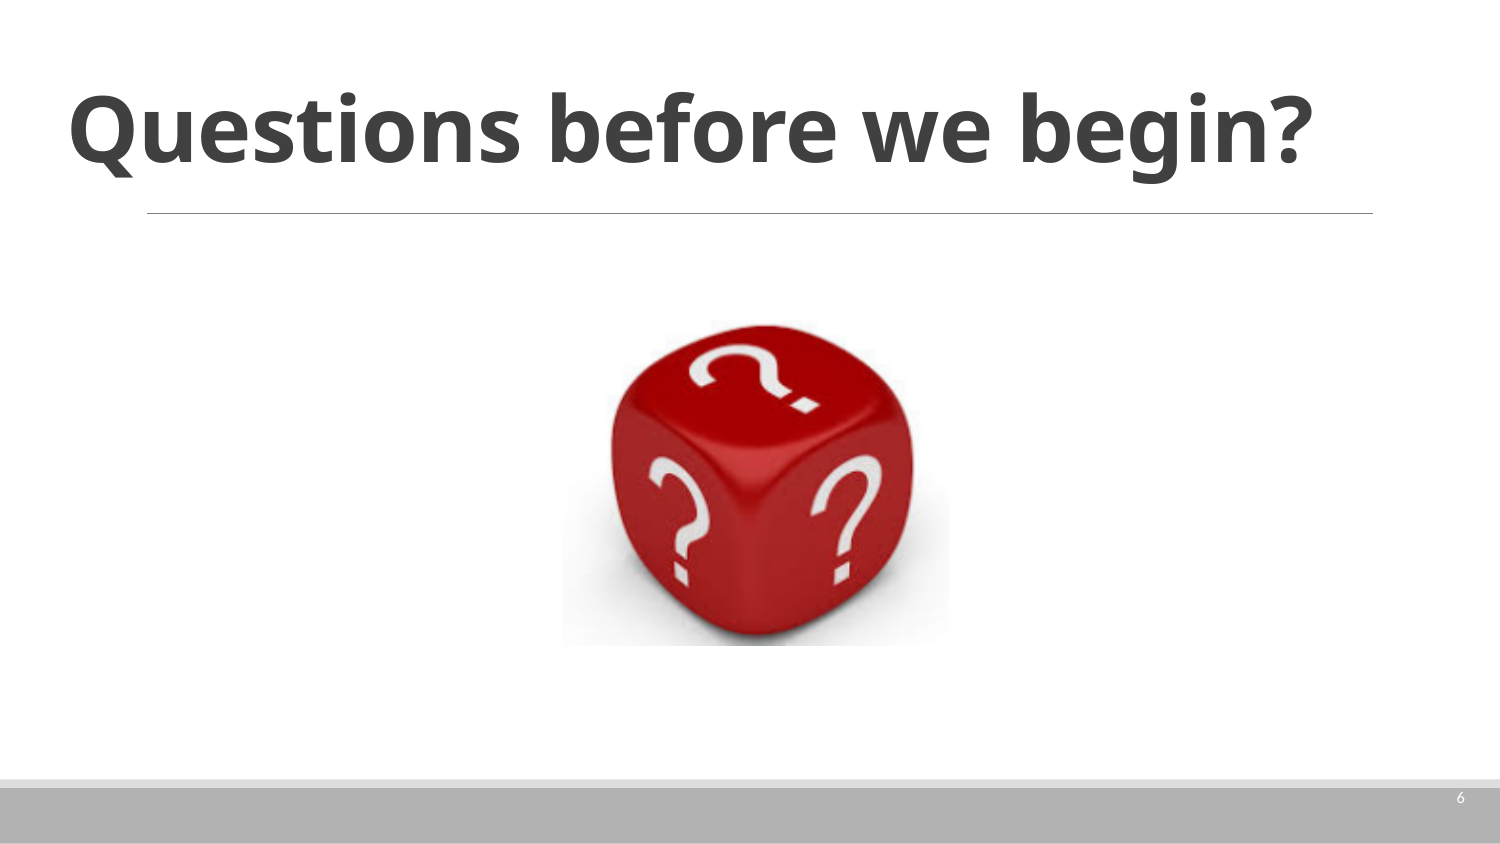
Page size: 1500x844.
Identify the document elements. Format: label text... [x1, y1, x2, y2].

picture [562, 319, 950, 646]
title Questions before we begin? [51, 72, 1449, 167]
slide_number 6 [1389, 764, 1480, 830]
